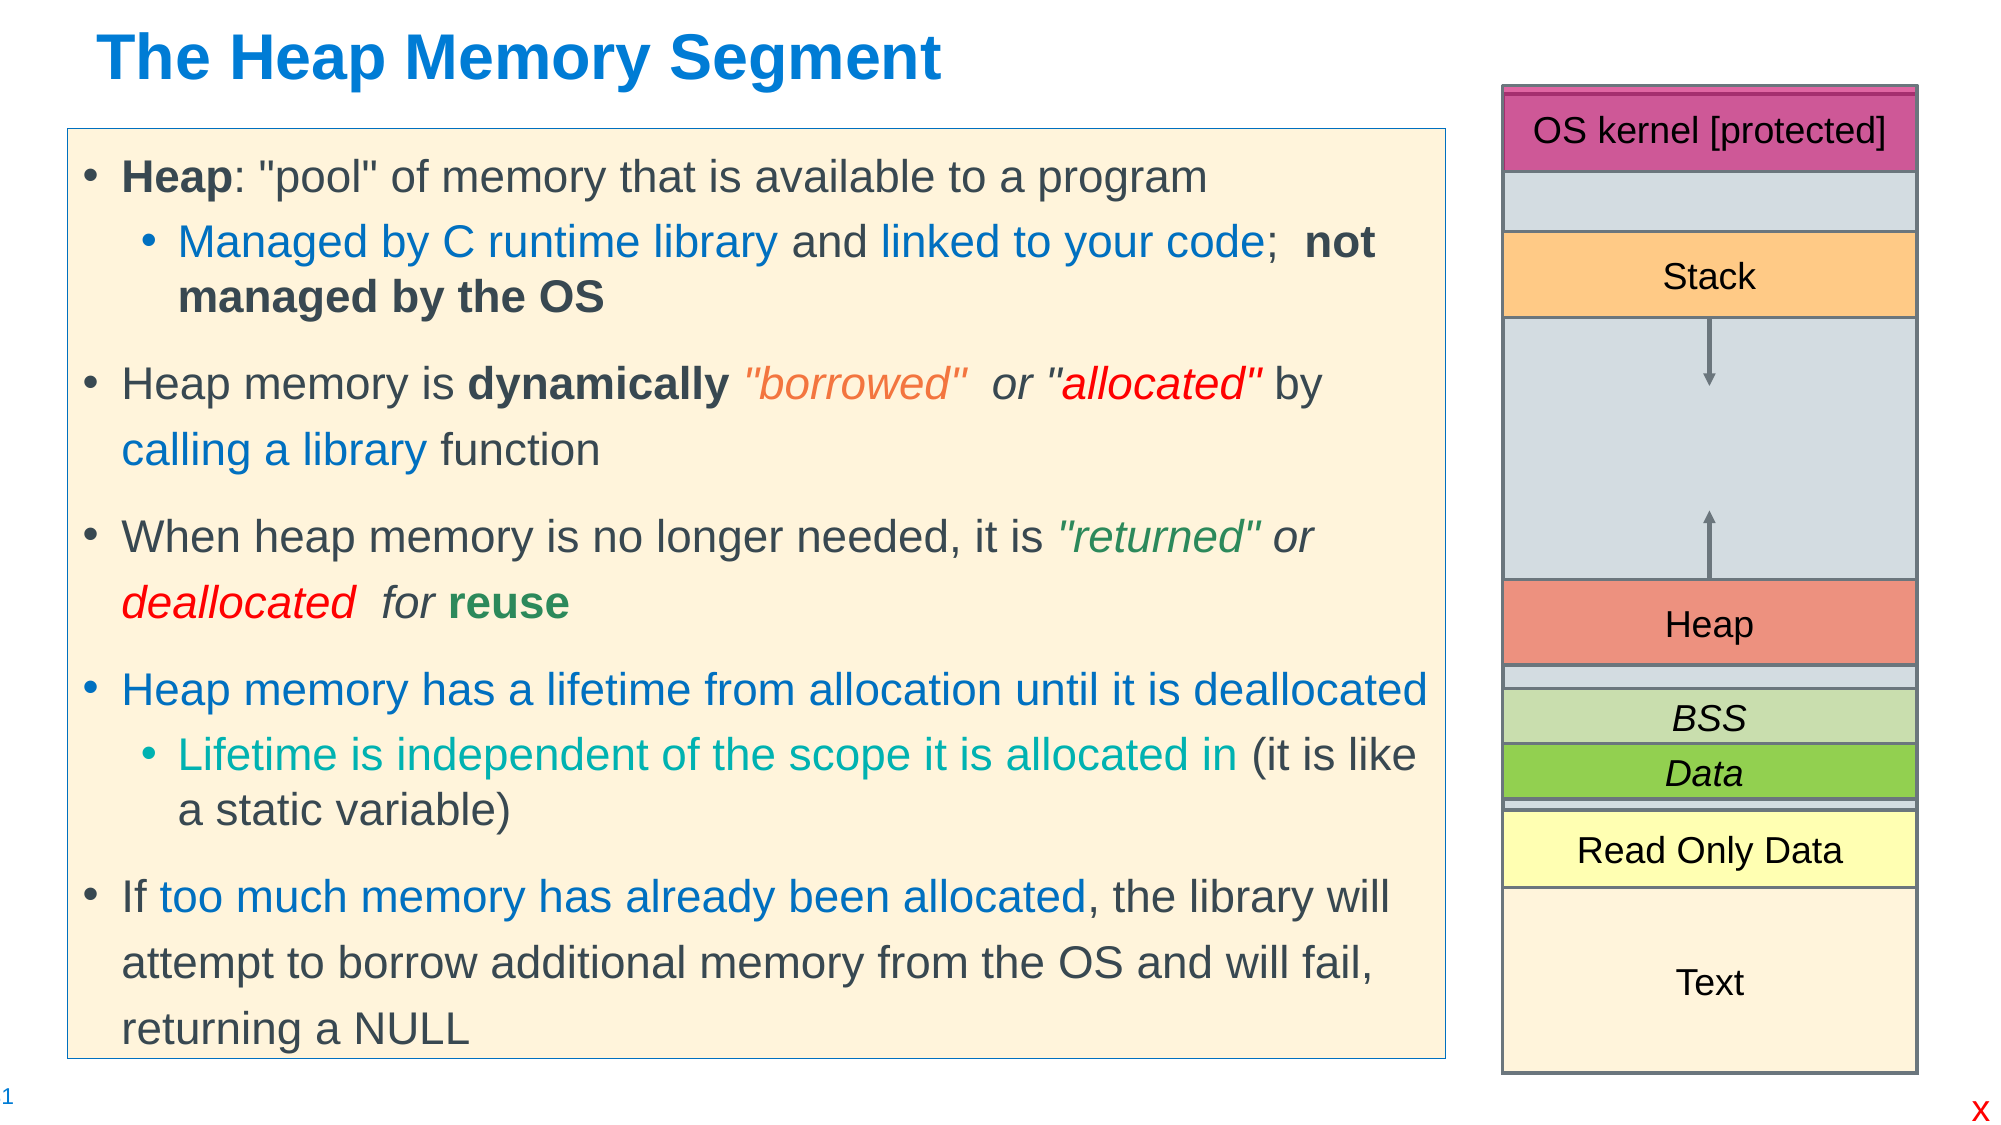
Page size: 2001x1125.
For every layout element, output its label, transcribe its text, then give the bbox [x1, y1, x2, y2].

text_box Read Only Data [1502, 810, 1918, 887]
text_box x [1956, 1076, 2000, 1125]
text_box Stack [1502, 231, 1917, 318]
text_box [1502, 172, 1918, 810]
text_box Heap [1502, 579, 1917, 665]
text_box BSS [1502, 688, 1917, 743]
text_box OS kernel [protected] [1502, 85, 1918, 172]
title The Heap Memory Segment [81, 13, 1239, 101]
text_box Data [1502, 743, 1917, 800]
list Heap: "pool" of memory that is available to a program Managed by C runtime library and linked to your code; not managed by the OS Heap memory is dynamically "borrowed" or "allocated" by calling a library function When heap memory is no longer needed, it is "returned" or deallocated for reuse Heap memory has a lifetime from allocation until it is deallocated Lifetime is independent of the scope it is allocated in (it is like a static variable) If too much memory has already been allocated, the library will attempt to borrow additional memory from the OS and will fail, returning a NULL [67, 128, 1446, 1059]
text_box Text [1502, 887, 1918, 1073]
